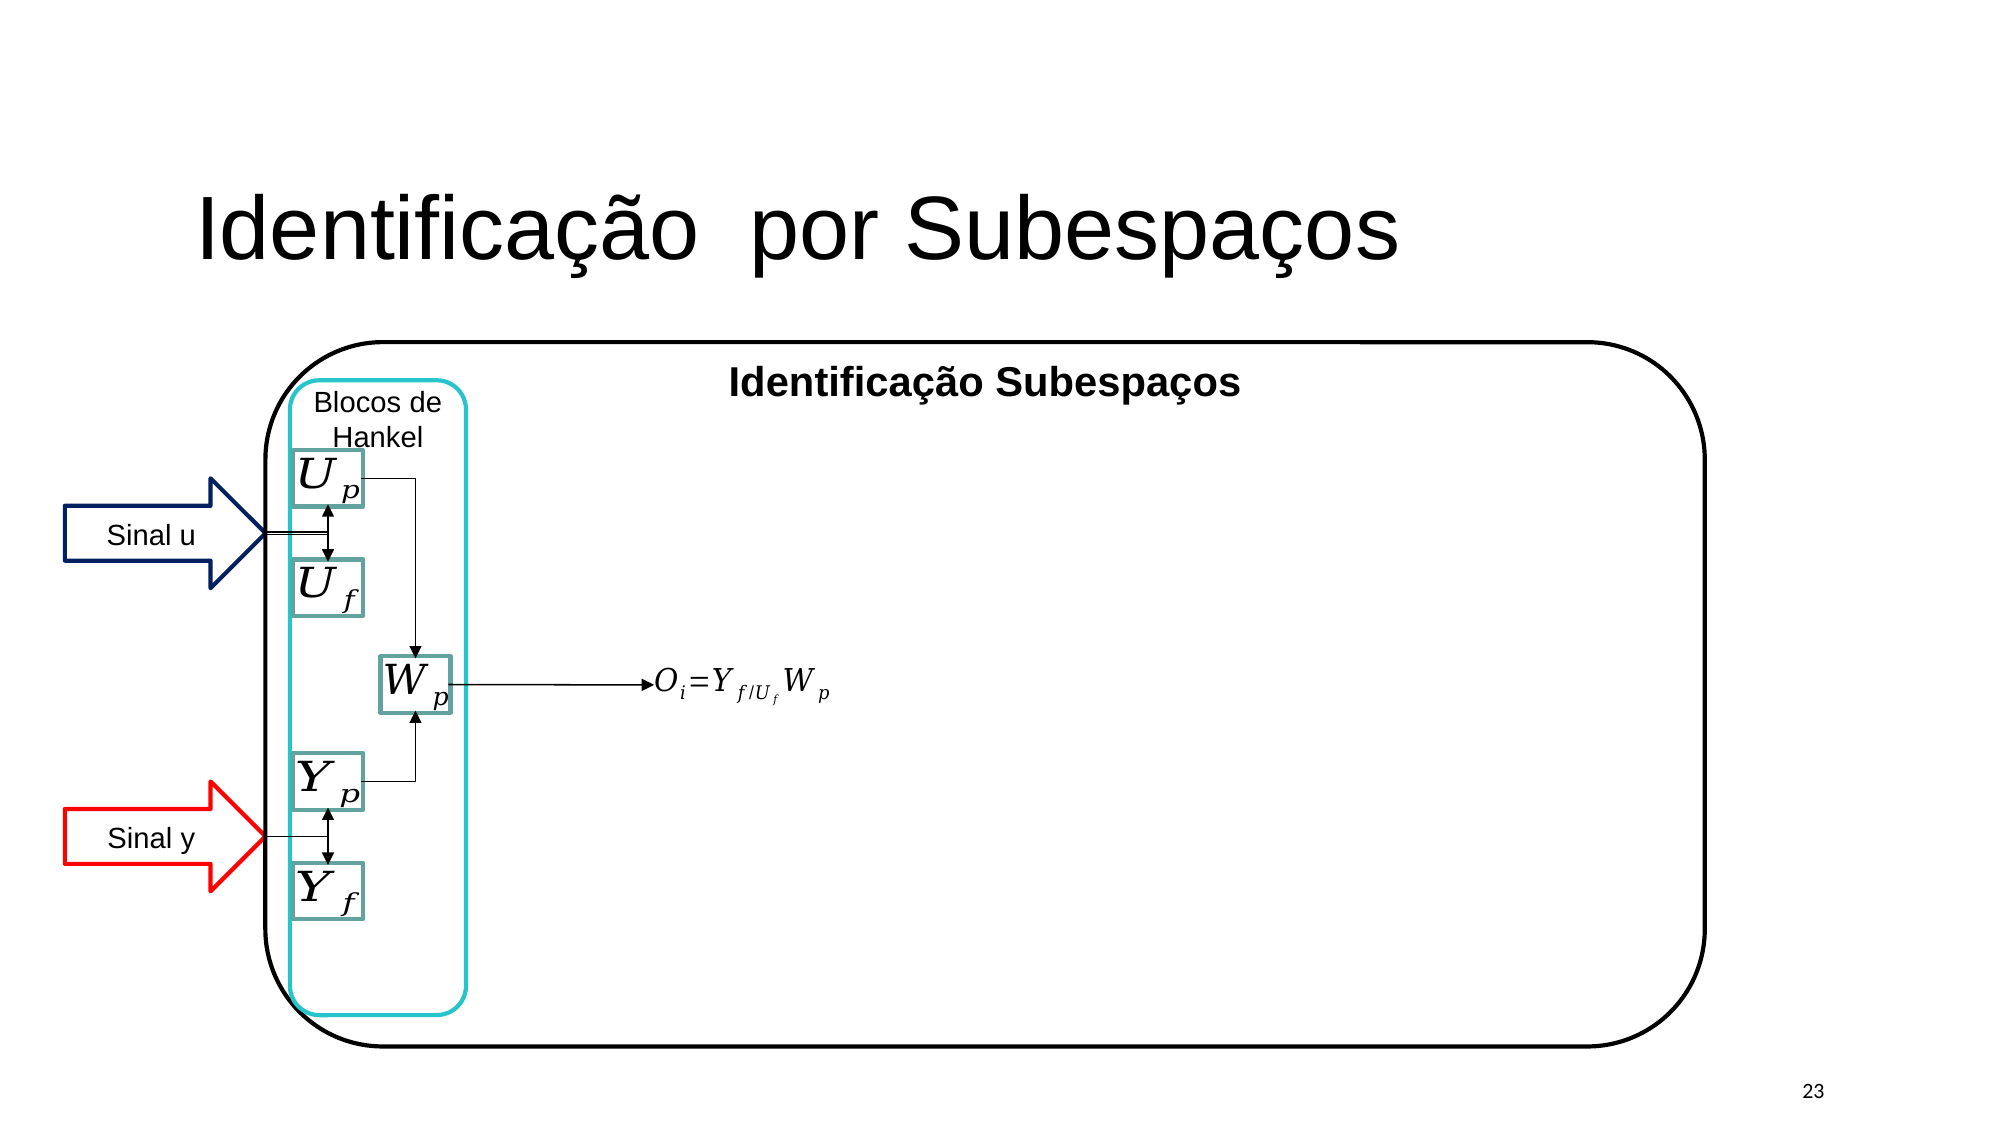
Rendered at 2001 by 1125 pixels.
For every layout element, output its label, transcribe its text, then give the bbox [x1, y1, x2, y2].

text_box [265, 532, 329, 562]
title Identificação por Subespaços [180, 47, 1830, 285]
text_box Blocos de Hankel [287, 378, 469, 682]
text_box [265, 836, 329, 865]
text_box Sinal y [62, 779, 260, 894]
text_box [265, 504, 329, 532]
slide_number 23 [1624, 1059, 1840, 1120]
text_box Identificação Subespaços [263, 340, 1707, 1049]
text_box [265, 807, 329, 836]
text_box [360, 478, 416, 659]
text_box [360, 710, 416, 782]
text_box Blocos de Hankel [287, 695, 469, 1018]
text_box Blocos de Hankel [287, 571, 378, 805]
text_box Sinal u [62, 476, 260, 591]
